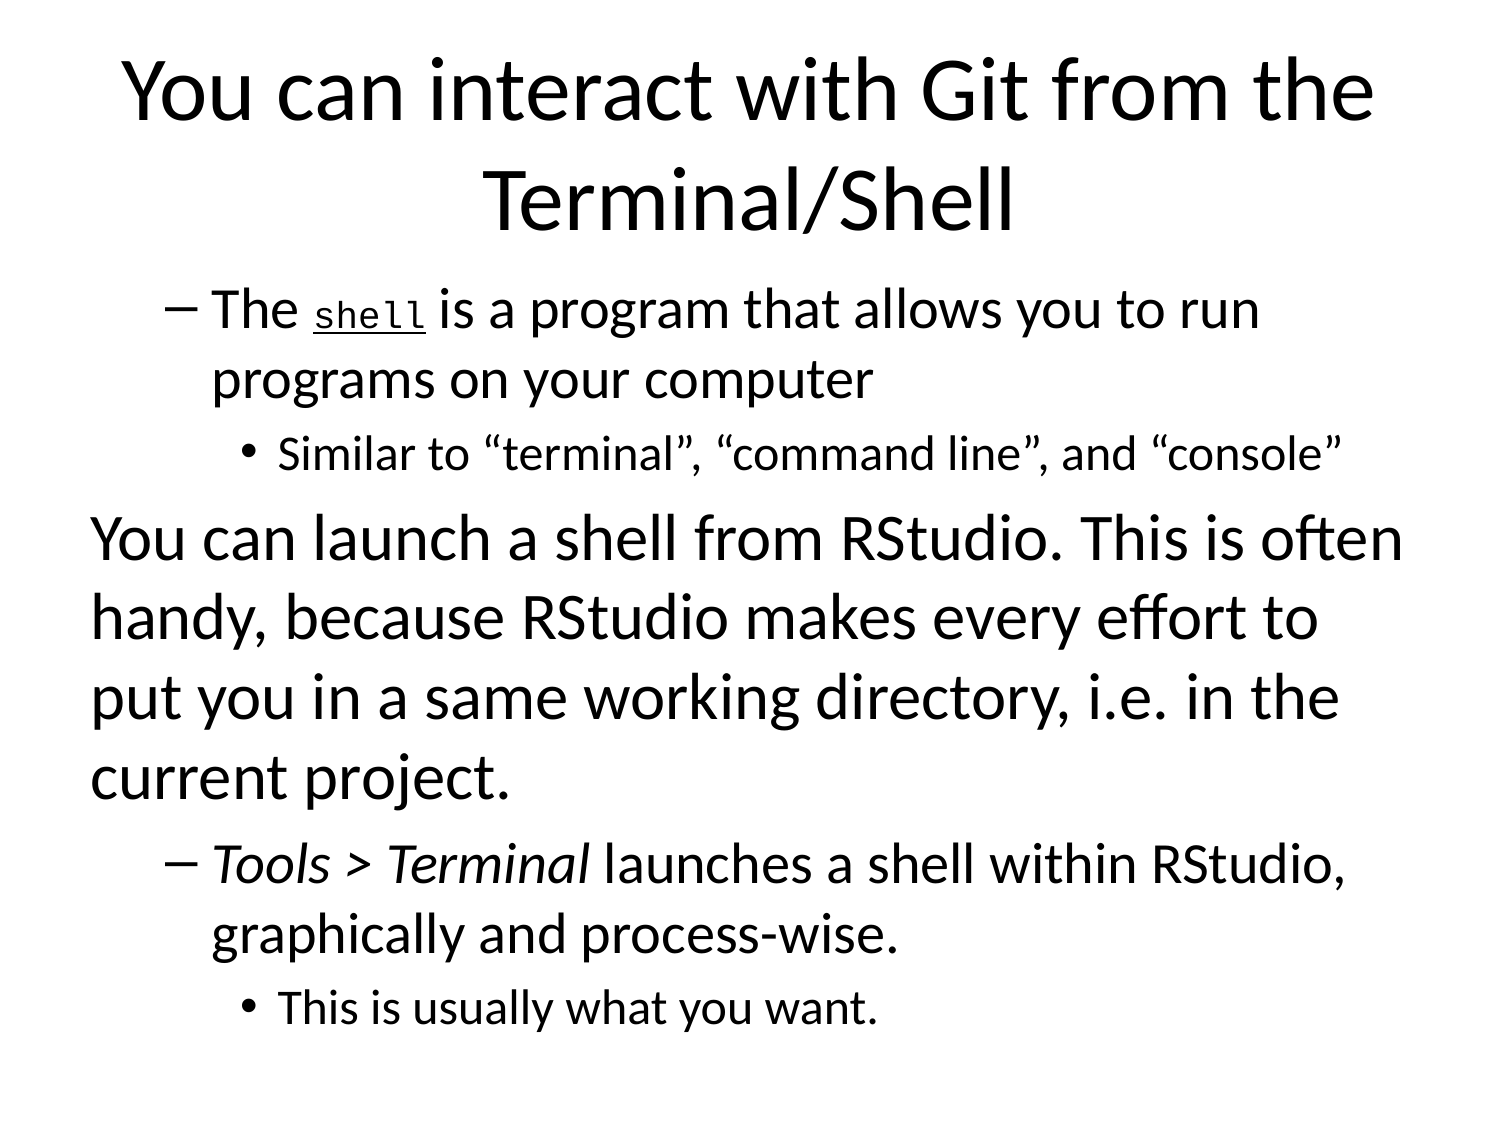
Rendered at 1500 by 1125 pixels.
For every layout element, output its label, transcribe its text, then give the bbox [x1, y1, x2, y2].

title You can interact with Git from the Terminal/Shell [75, 45, 1425, 233]
list The shell is a program that allows you to run programs on your computer Similar to “terminal”, “command line”, and “console” You can launch a shell from RStudio. This is often handy, because RStudio makes every effort to put you in a same working directory, i.e. in the current project. Tools > Terminal launches a shell within RStudio, graphically and process-wise. This is usually what you want. [75, 262, 1425, 1005]
